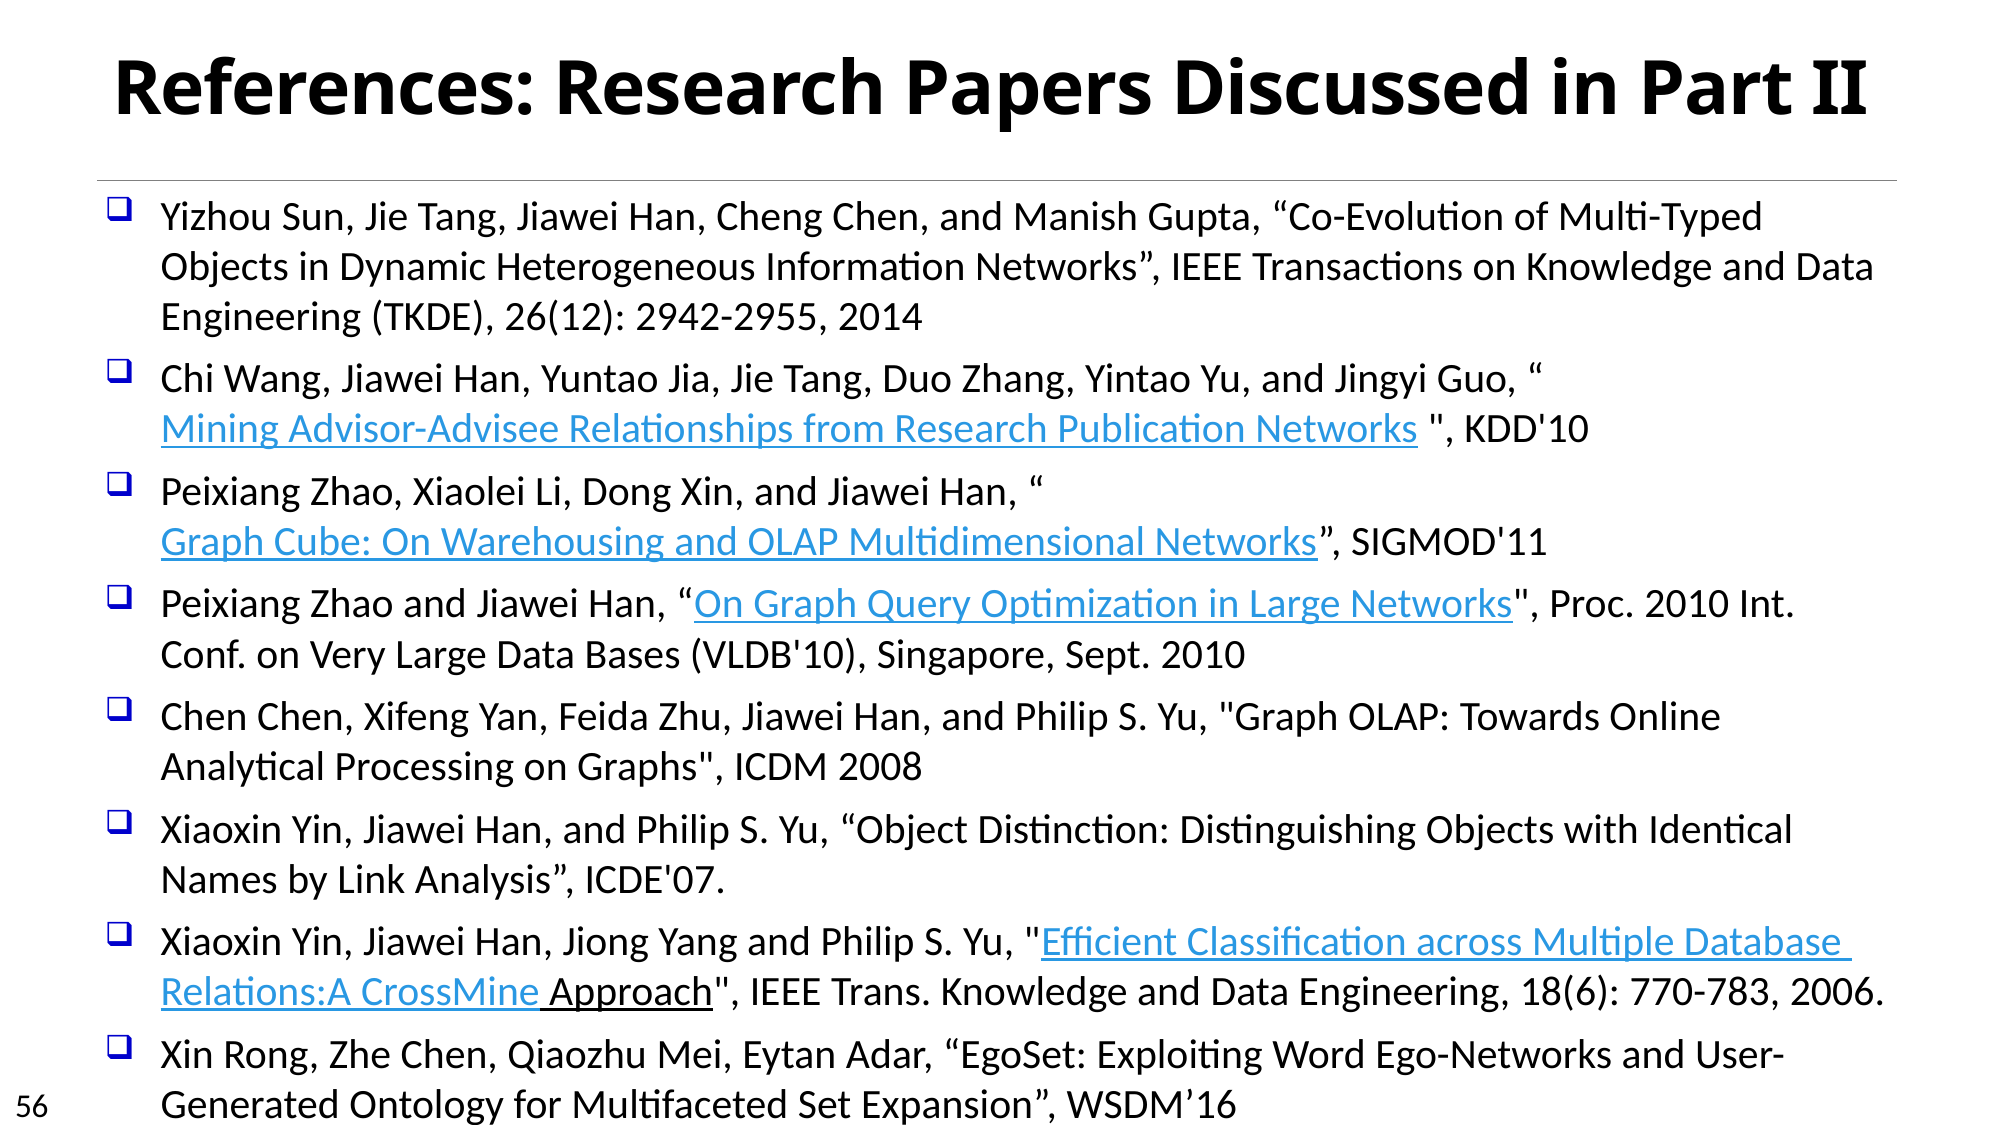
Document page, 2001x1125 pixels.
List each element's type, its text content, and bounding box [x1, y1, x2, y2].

list Yizhou Sun, Jie Tang, Jiawei Han, Cheng Chen, and Manish Gupta, “Co-Evolution of Multi-Typed Objects in Dynamic Heterogeneous Information Networks”, IEEE Transactions on Knowledge and Data Engineering (TKDE), 26(12): 2942-2955, 2014 Chi Wang, Jiawei Han, Yuntao Jia, Jie Tang, Duo Zhang, Yintao Yu, and Jingyi Guo, “Mining Advisor-Advisee Relationships from Research Publication Networks ", KDD'10 Peixiang Zhao, Xiaolei Li, Dong Xin, and Jiawei Han, “Graph Cube: On Warehousing and OLAP Multidimensional Networks”, SIGMOD'11 Peixiang Zhao and Jiawei Han, “On Graph Query Optimization in Large Networks", Proc. 2010 Int. Conf. on Very Large Data Bases (VLDB'10), Singapore, Sept. 2010 Chen Chen, Xifeng Yan, Feida Zhu, Jiawei Han, and Philip S. Yu, "Graph OLAP: Towards Online Analytical Processing on Graphs", ICDM 2008 Xiaoxin Yin, Jiawei Han, and Philip S. Yu, “Object Distinction: Distinguishing Objects with Identical Names by Link Analysis”, ICDE'07. Xiaoxin Yin, Jiawei Han, Jiong Yang and Philip S. Yu, "Efficient Classification across Multiple Database Relations:A CrossMine Approach", IEEE Trans. Knowledge and Data Engineering, 18(6): 770-783, 2006. Xin Rong, Zhe Chen, Qiaozhu Mei, Eytan Adar, “EgoSet: Exploiting Word Ego-Networks and User-Generated Ontology for Multifaceted Set Expansion”, WSDM’16 [89, 181, 1904, 1125]
text_box [333, 224, 364, 286]
title References: Research Papers Discussed in Part II [0, 37, 2000, 138]
